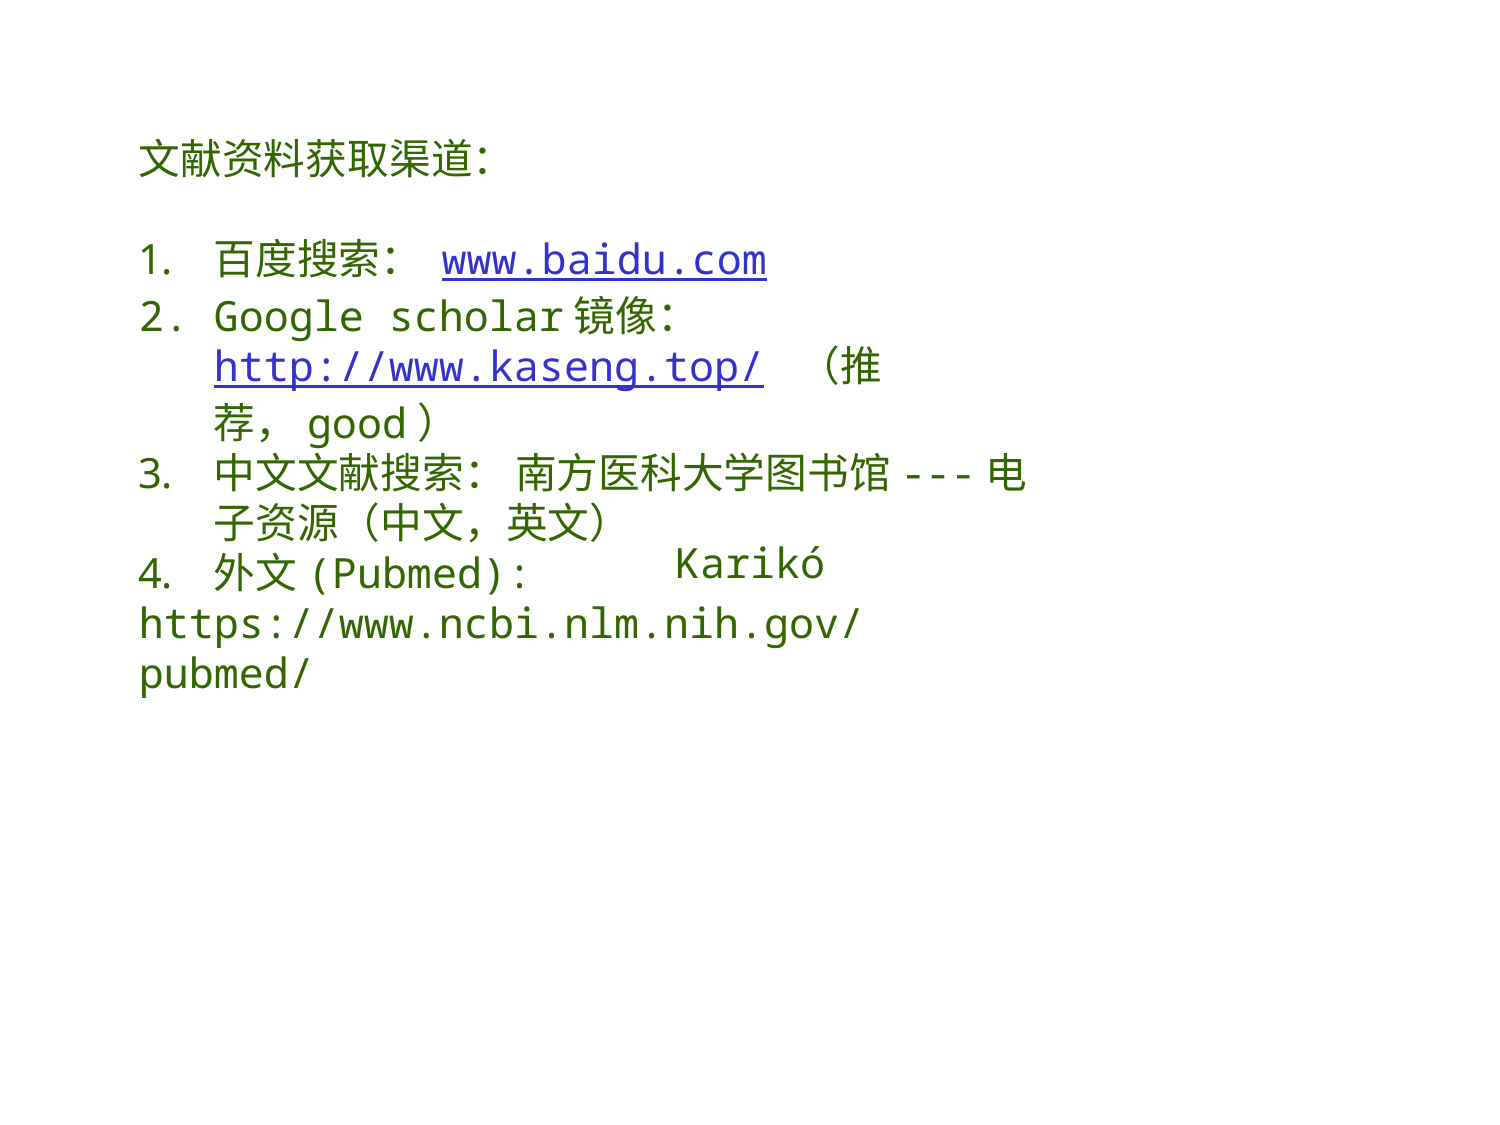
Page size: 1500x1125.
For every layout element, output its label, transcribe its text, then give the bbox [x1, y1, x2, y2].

text_box Karikó [660, 529, 840, 595]
text_box 文献资料获取渠道： 百度搜索： www.baidu.com Google scholar镜像：http://www.kaseng.top/ （推荐，good） 中文文献搜索： 南方医科大学图书馆---电子资源（中文，英文） 外文(Pubmed): https://www.ncbi.nlm.nih.gov/pubmed/ [123, 125, 1046, 755]
